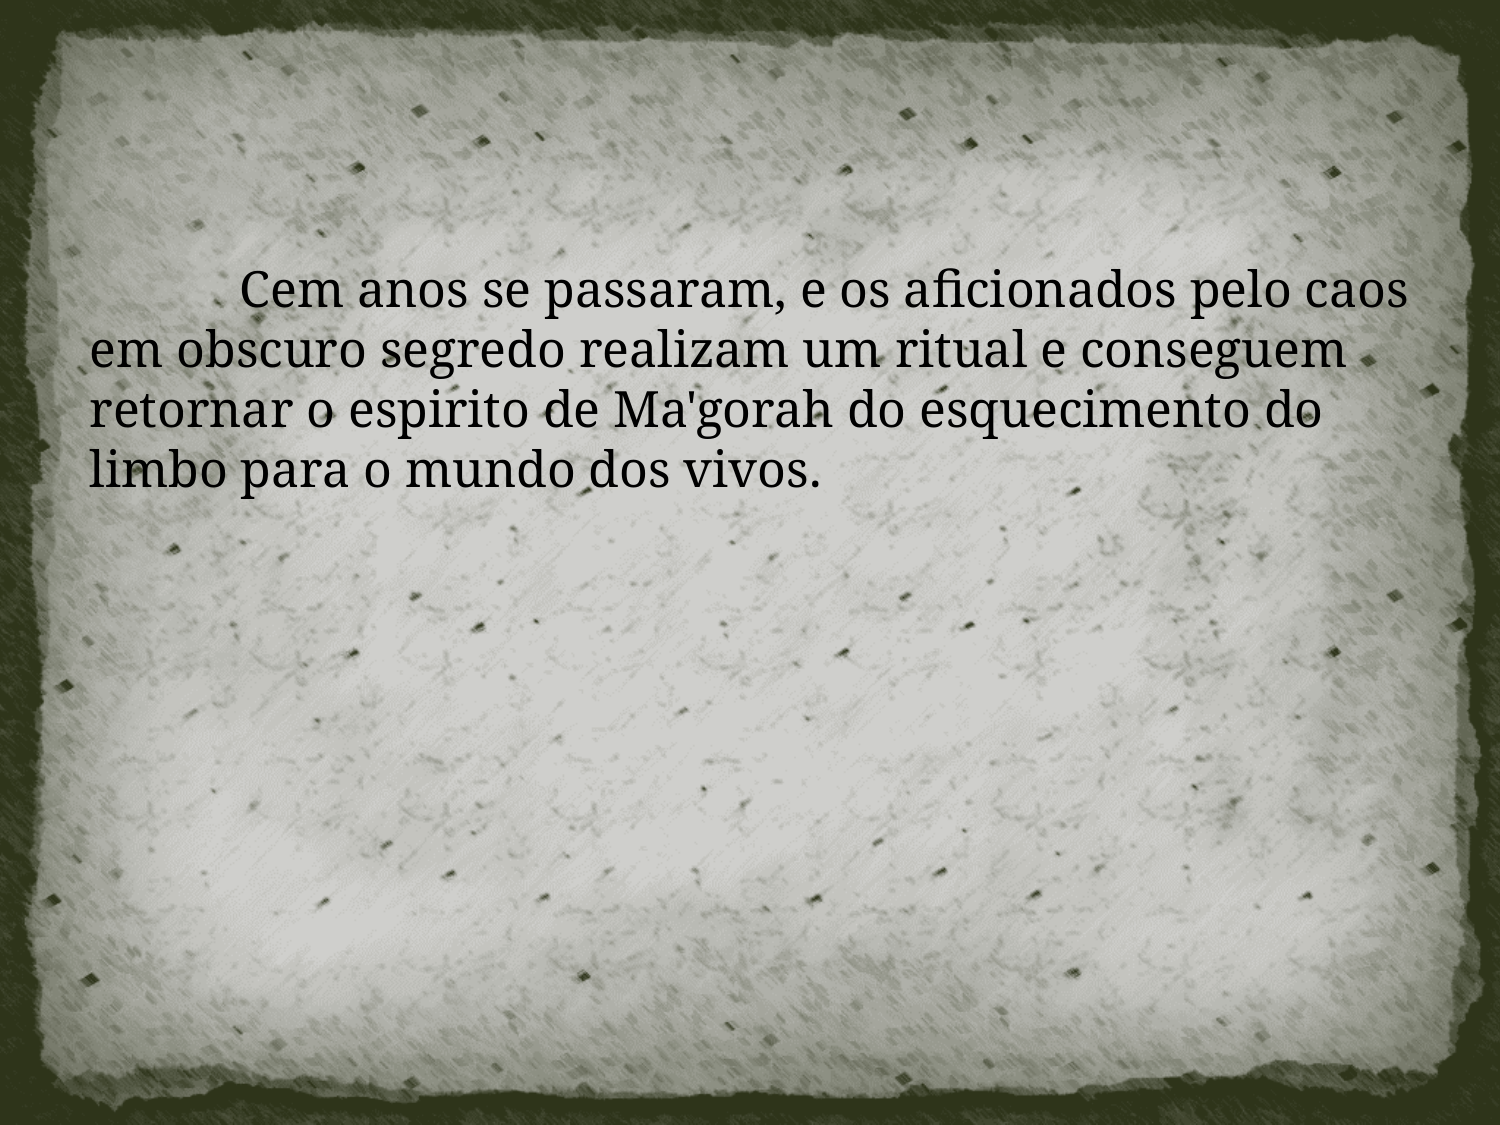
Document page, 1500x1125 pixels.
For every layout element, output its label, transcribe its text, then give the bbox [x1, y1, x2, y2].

list Cem anos se passaram, e os aficionados pelo caos em obscuro segredo realizam um ritual e conseguem retornar o espirito de Ma'gorah do esquecimento do limbo para o mundo dos vivos. [75, 249, 1425, 1000]
